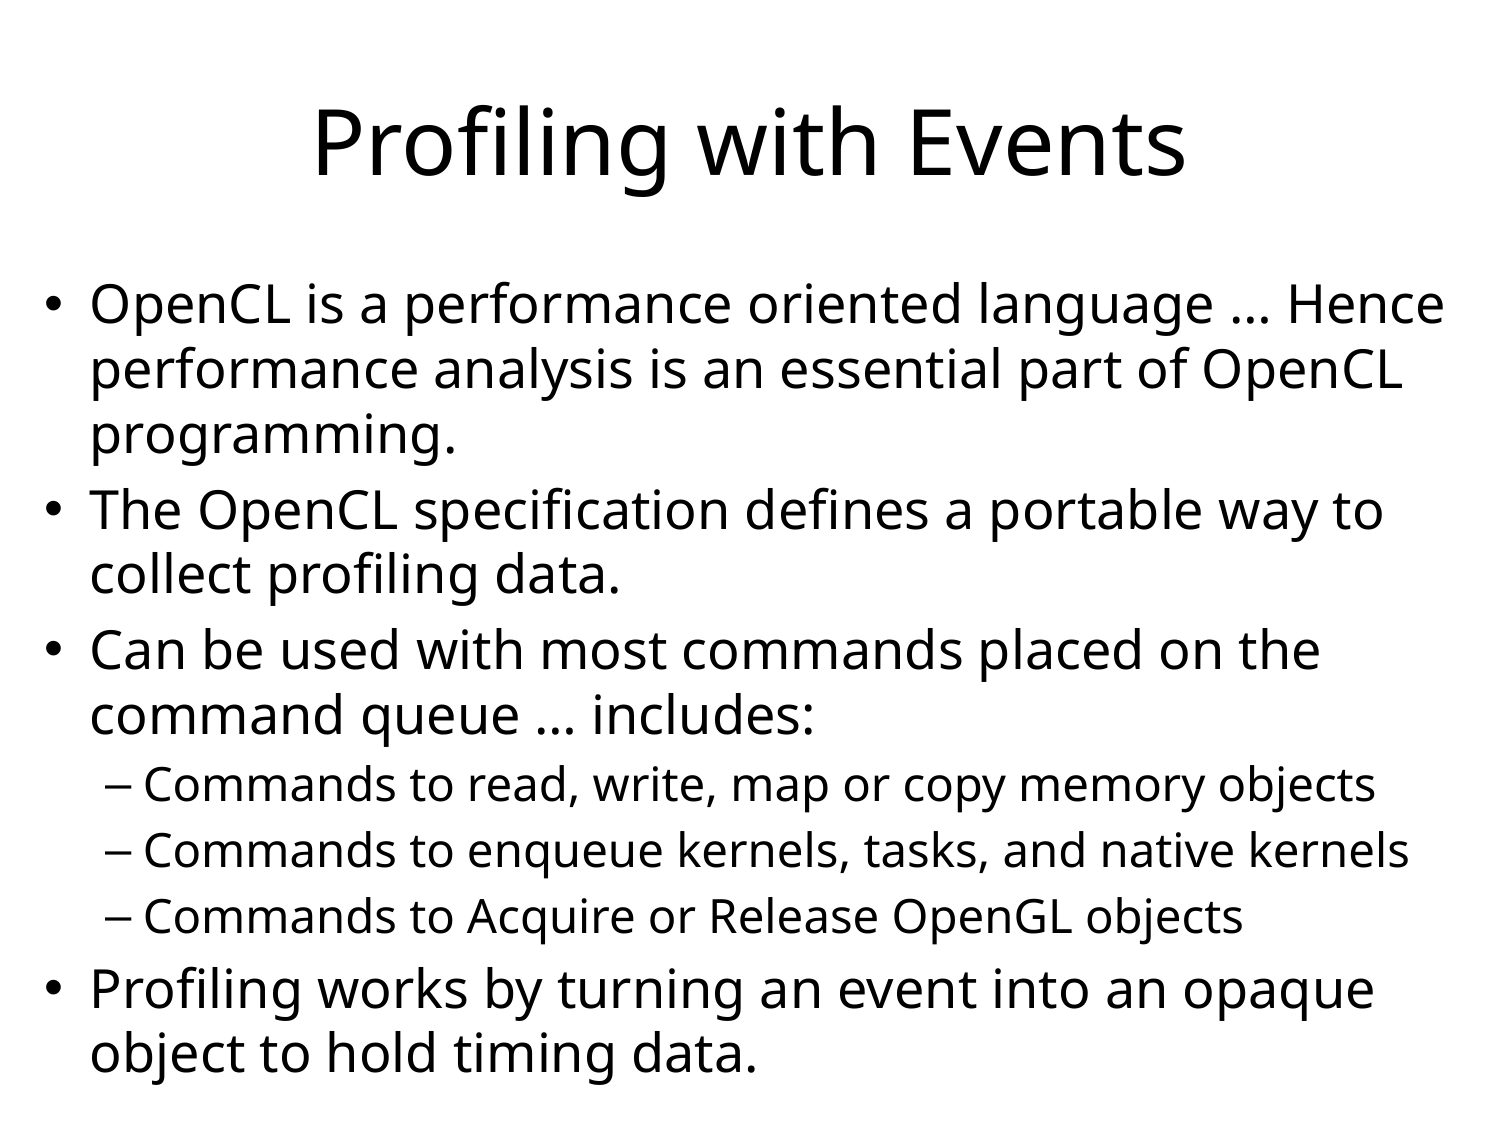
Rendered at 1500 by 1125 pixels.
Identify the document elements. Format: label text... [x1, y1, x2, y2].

text_box OpenCL is a performance oriented language … Hence performance analysis is an essential part of OpenCL programming. The OpenCL specification defines a portable way to collect profiling data. Can be used with most commands placed on the command queue … includes: Commands to read, write, map or copy memory objects Commands to enqueue kernels, tasks, and native kernels Commands to Acquire or Release OpenGL objects Profiling works by turning an event into an opaque object to hold timing data. [29, 262, 1471, 1094]
text_box Profiling with Events [75, 45, 1425, 233]
